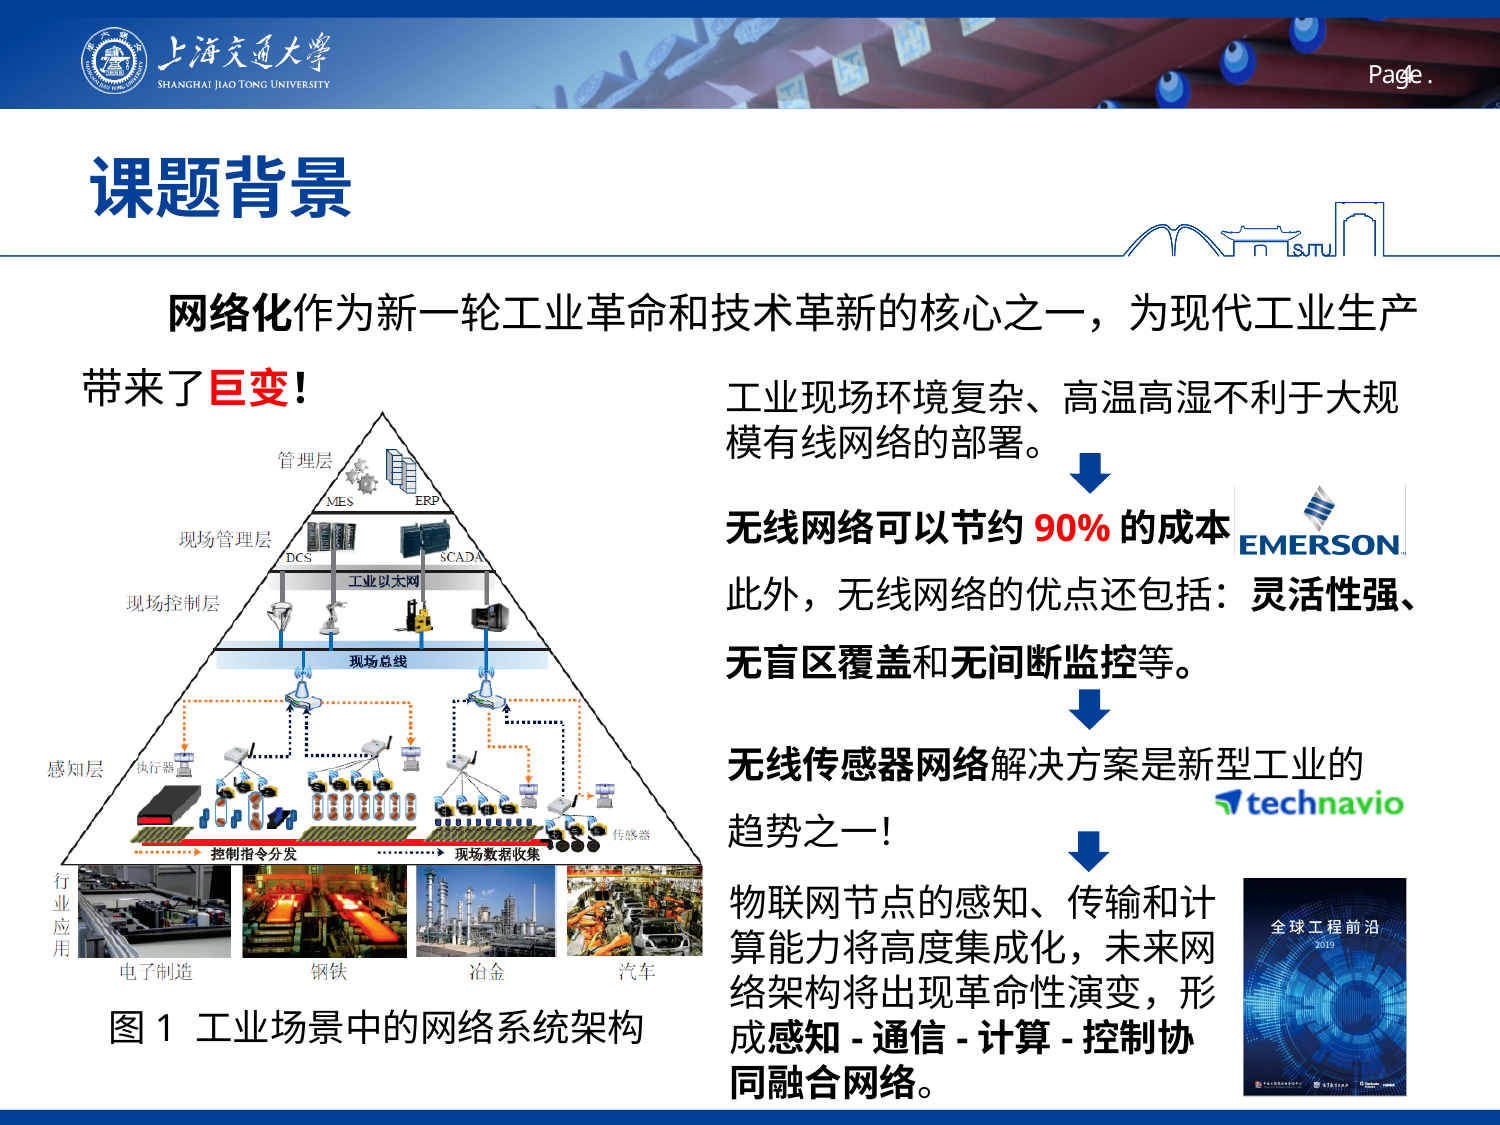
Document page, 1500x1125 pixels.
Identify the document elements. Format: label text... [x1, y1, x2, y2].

text_box [1066, 688, 1114, 732]
list 网络化作为新一轮工业革命和技术革新的核心之一，为现代工业生产带来了巨变！ [66, 988, 715, 1062]
picture [17, 401, 718, 988]
text_box 无线网络可以节约90%的成本！ 此外，无线网络的优点还包括：灵活性强、无盲区覆盖和无间断监控等。 [718, 473, 1443, 692]
text_box [1065, 830, 1113, 874]
list 网络化作为新一轮工业革命和技术革新的核心之一，为现代工业生产带来了巨变！ [718, 692, 1440, 1062]
list 网络化作为新一轮工业革命和技术革新的核心之一，为现代工业生产带来了巨变！ [66, 254, 1440, 473]
picture [1234, 485, 1406, 558]
picture [0, 18, 1500, 109]
text_box 工业现场环境复杂、高温高湿不利于大规模有线网络的部署。 [710, 366, 1421, 472]
picture [1204, 761, 1416, 834]
text_box 图1 工业场景中的网络系统架构 [93, 996, 660, 1057]
title 课题背景 [73, 144, 1448, 239]
picture [1243, 878, 1407, 1097]
text_box [1066, 452, 1114, 496]
text_box 物联网节点的感知、传输和计算能力将高度集成化，未来网络架构将出现革命性演变，形成感知-通信-计算-控制协同融合网络。 [715, 871, 1244, 1111]
